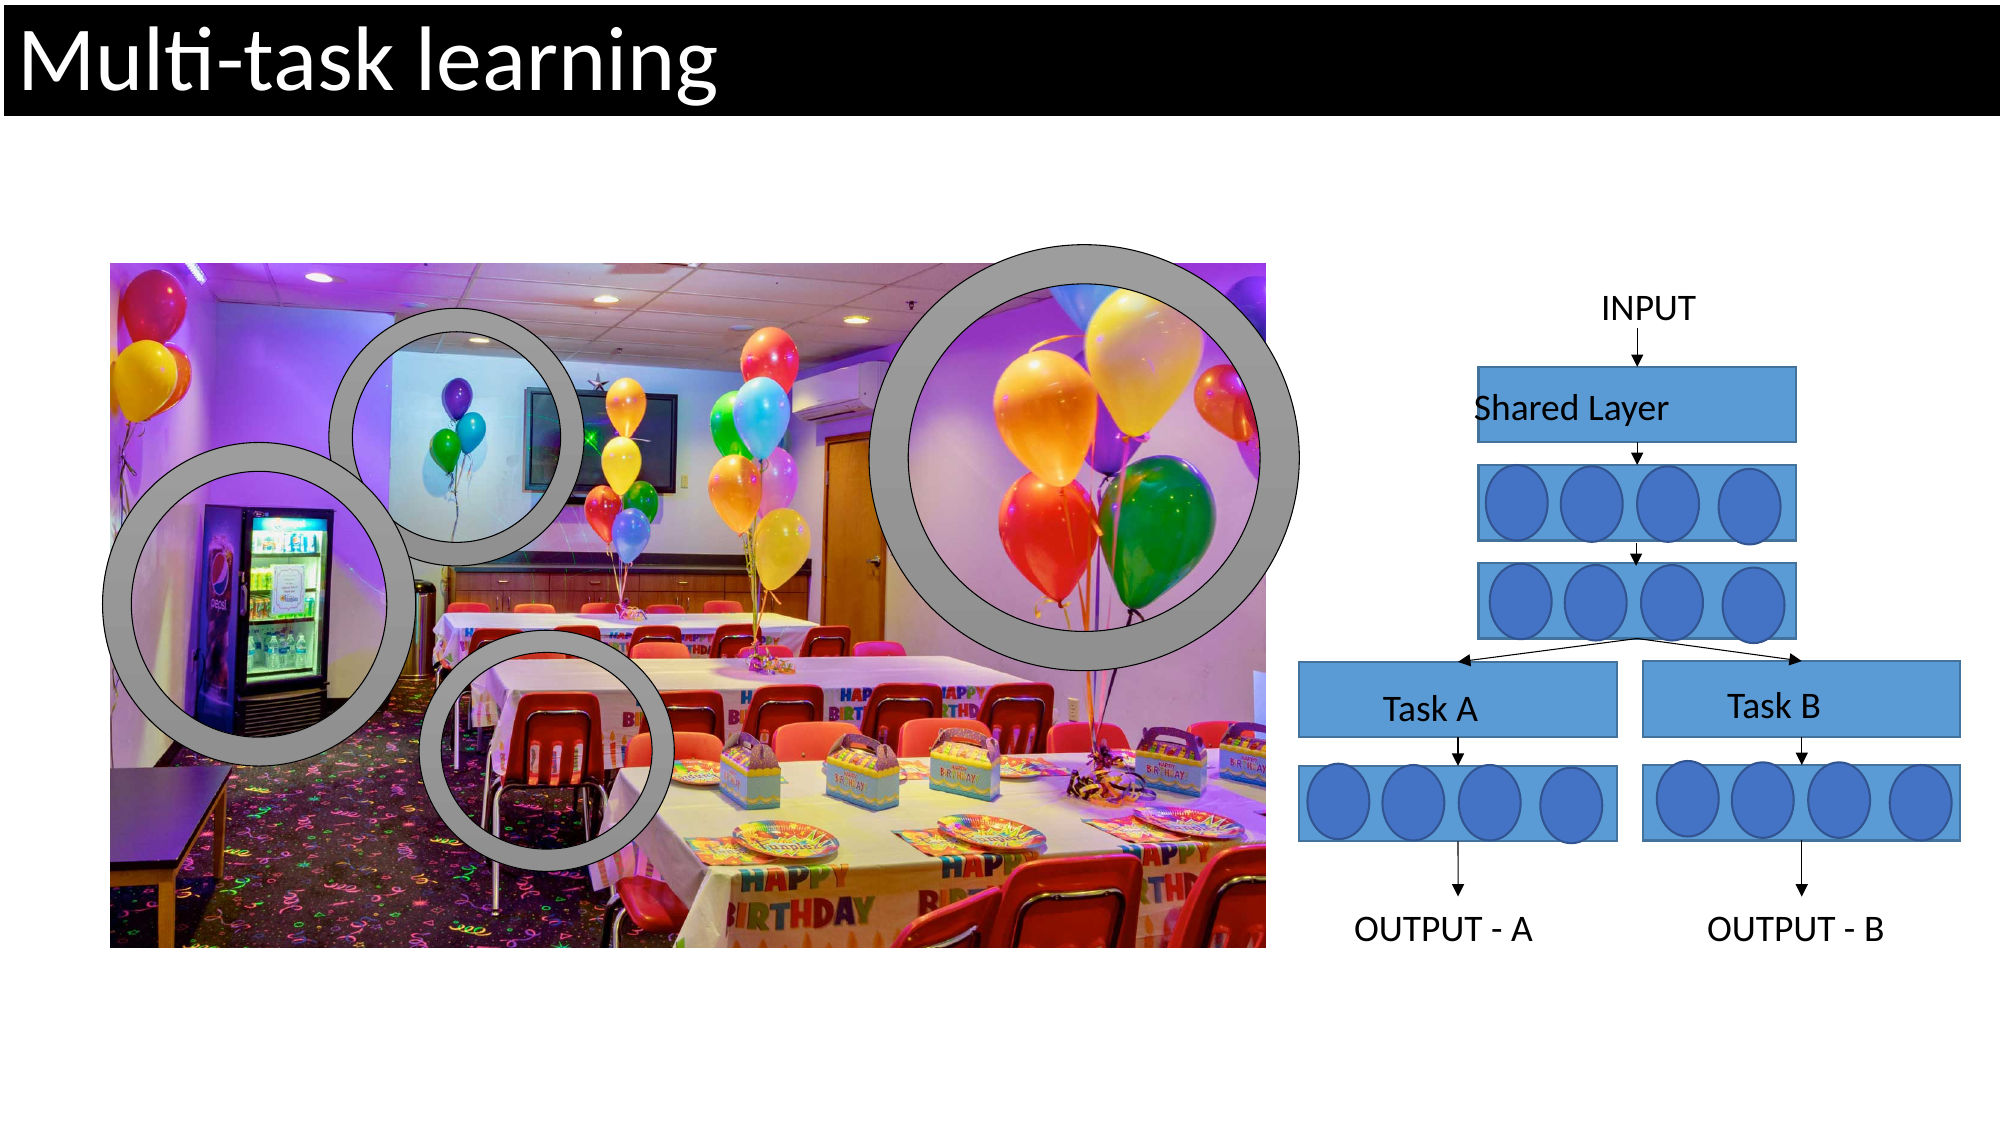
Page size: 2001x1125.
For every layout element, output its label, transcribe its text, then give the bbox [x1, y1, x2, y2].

title Multi-task learning [1, 2, 2000, 119]
text_box [995, 244, 1173, 263]
text_box [101, 553, 110, 656]
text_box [1299, 328, 1961, 897]
text_box OUTPUT - B [1692, 897, 1900, 957]
picture [110, 263, 1266, 948]
text_box OUTPUT - A [1339, 897, 1548, 957]
text_box INPUT [1586, 275, 1712, 328]
text_box [1266, 342, 1299, 573]
